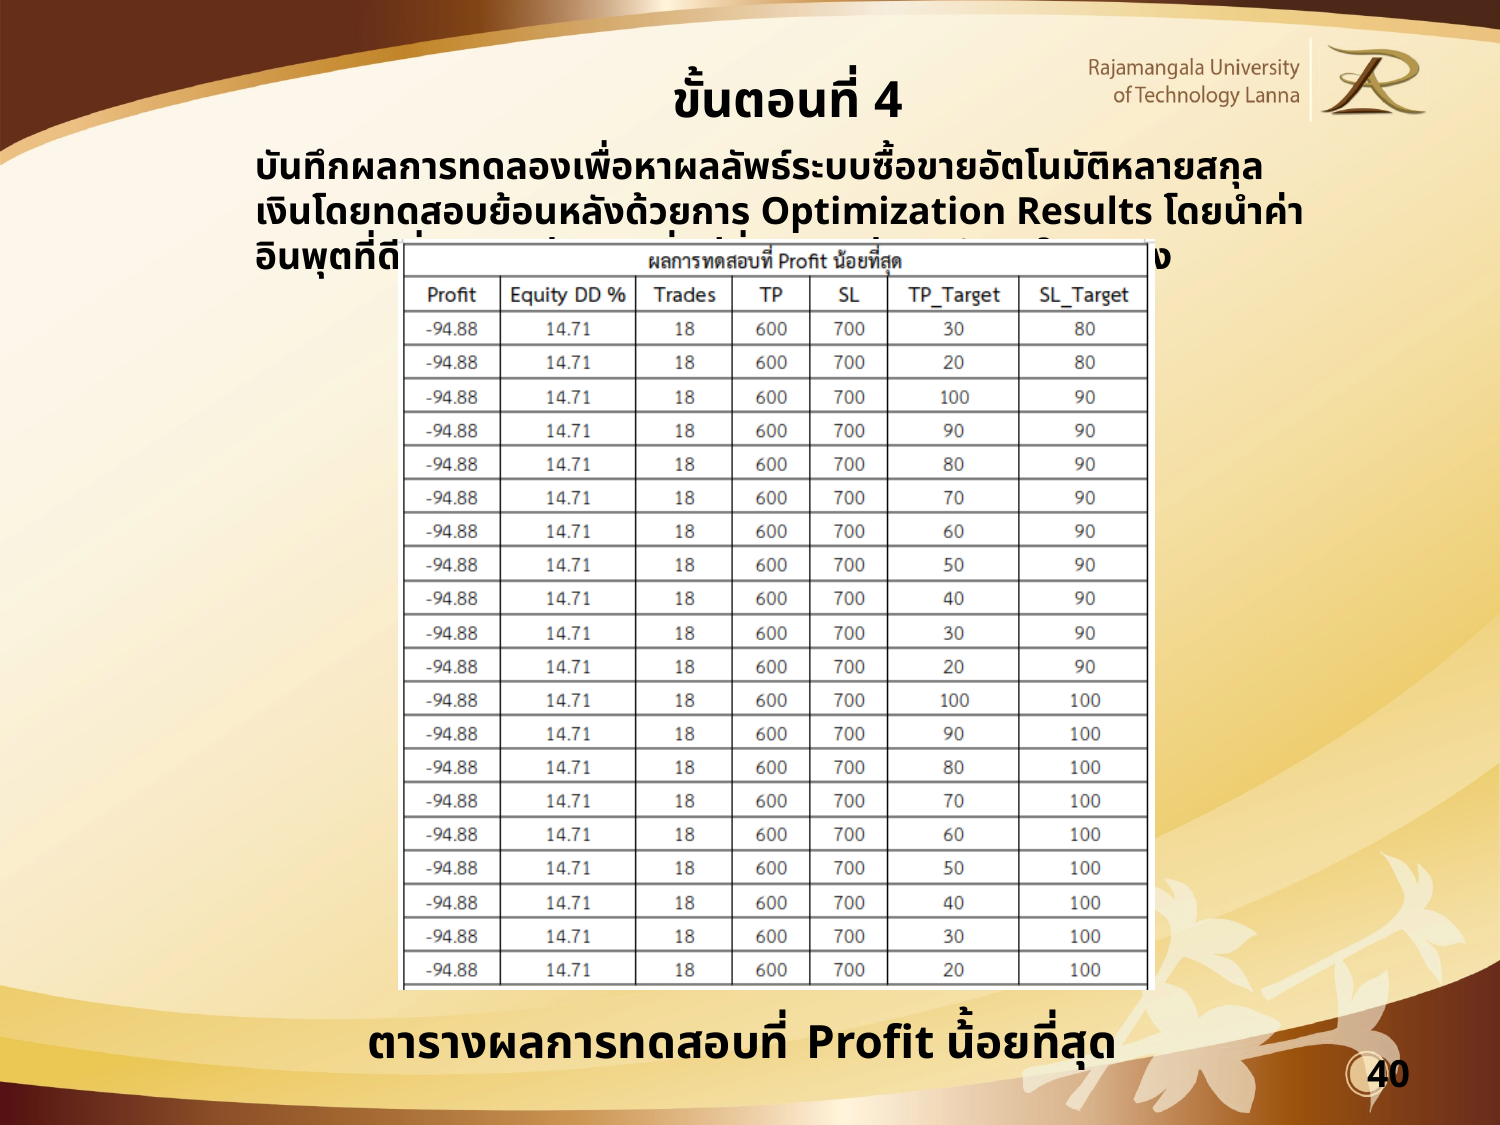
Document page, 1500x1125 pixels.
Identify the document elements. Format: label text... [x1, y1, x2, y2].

text_box ตารางผลการทดสอบที่ Profit น้้อยที่สุด [210, 1005, 1275, 1075]
text_box บันทึกผลการทดลองเพื่อหาผลลัพธ์ระบบซื้อขายอัตโนมัติหลายสกุลเงินโดยทดสอบย้อนหลังด้วยการ Optimization Results โดยนำค่าอินพุตที่ดีที่สุด 20 ค่า และ ที่แย่ที่สุด 20 ค่าบันทึกลงในตาราง [239, 134, 1335, 285]
text_box ขั้นตอนที่ 4 [600, 59, 975, 135]
picture [0, 0, 1500, 1125]
text_box 40 [1074, 1042, 1425, 1103]
